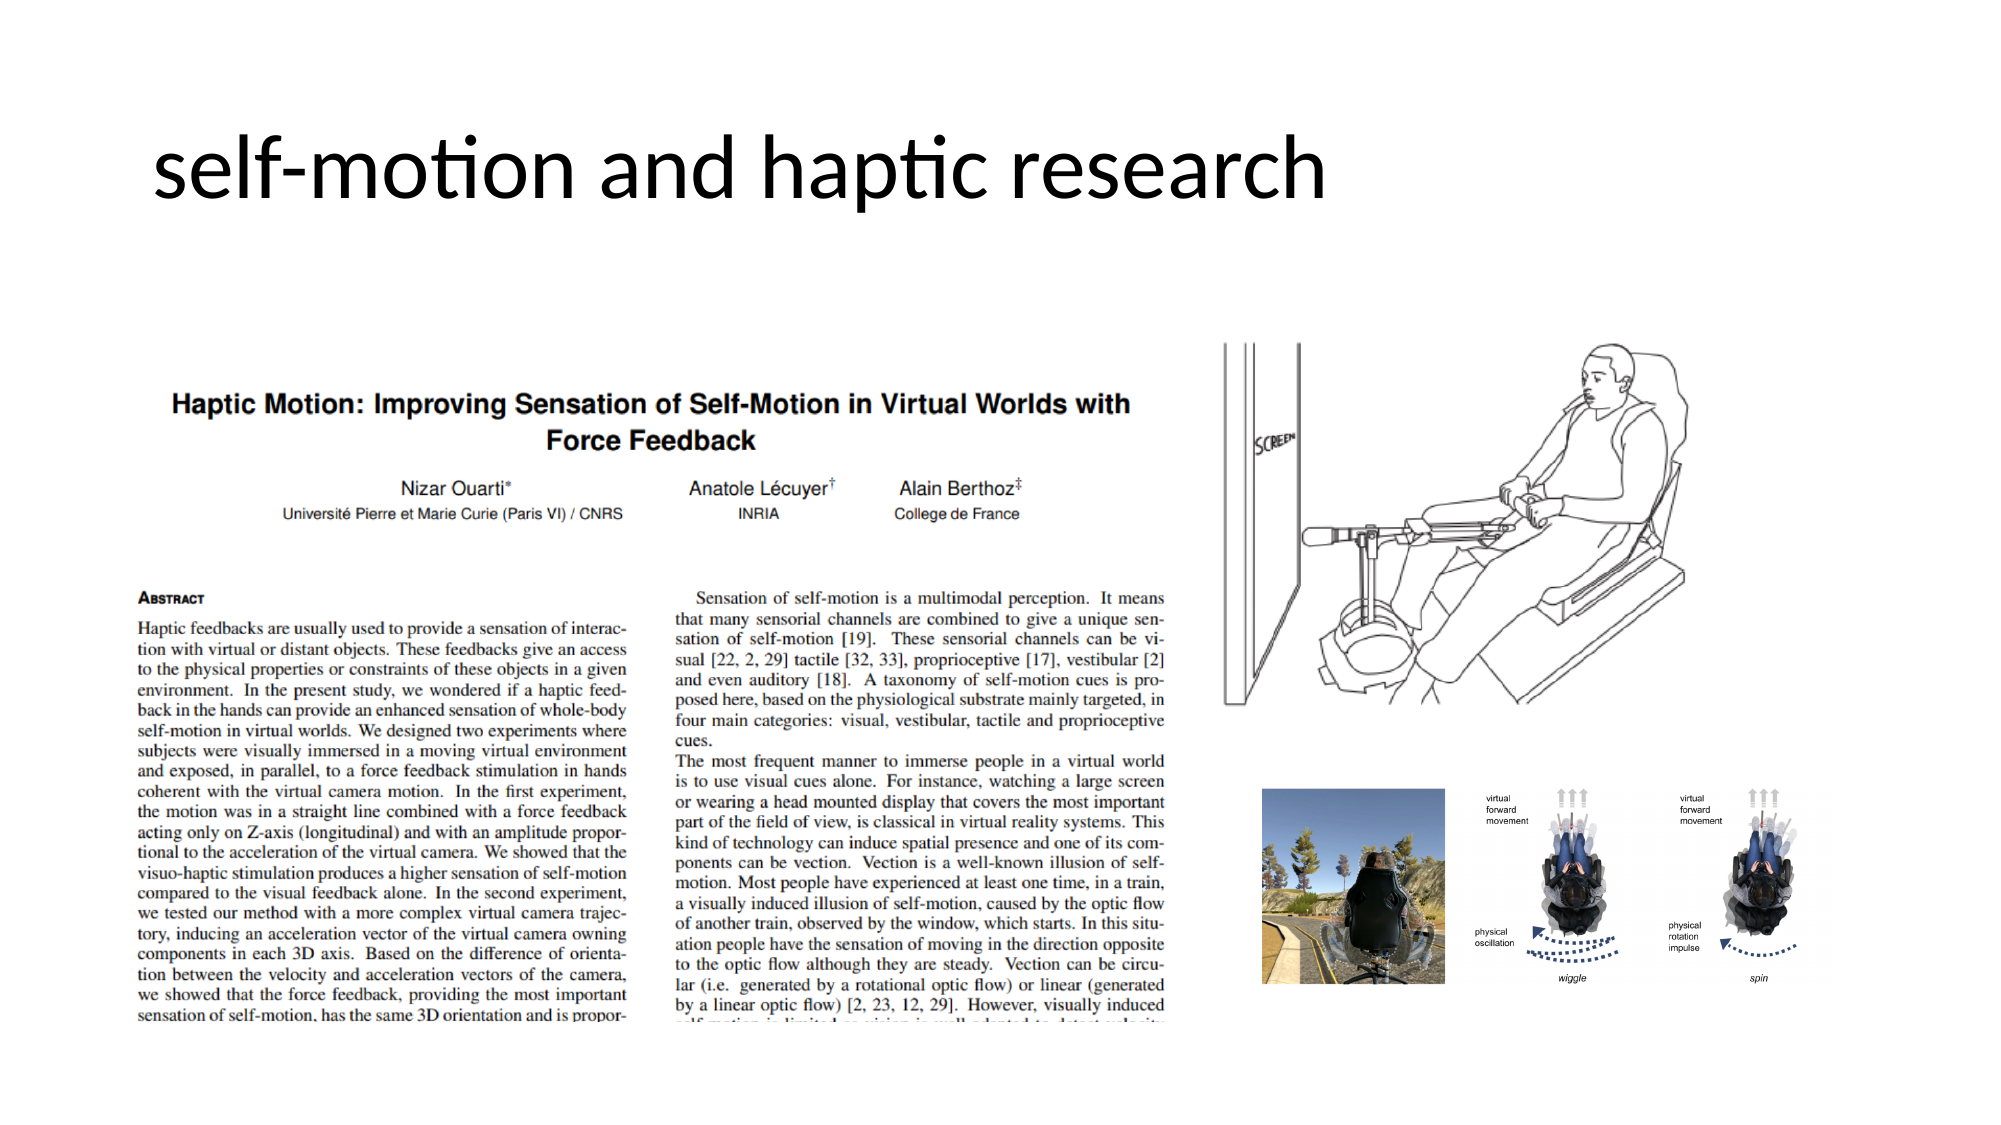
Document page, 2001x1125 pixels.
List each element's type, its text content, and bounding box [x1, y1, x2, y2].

picture [1262, 786, 1839, 986]
picture [93, 299, 1839, 1022]
title self-motion and haptic research [137, 59, 1863, 278]
